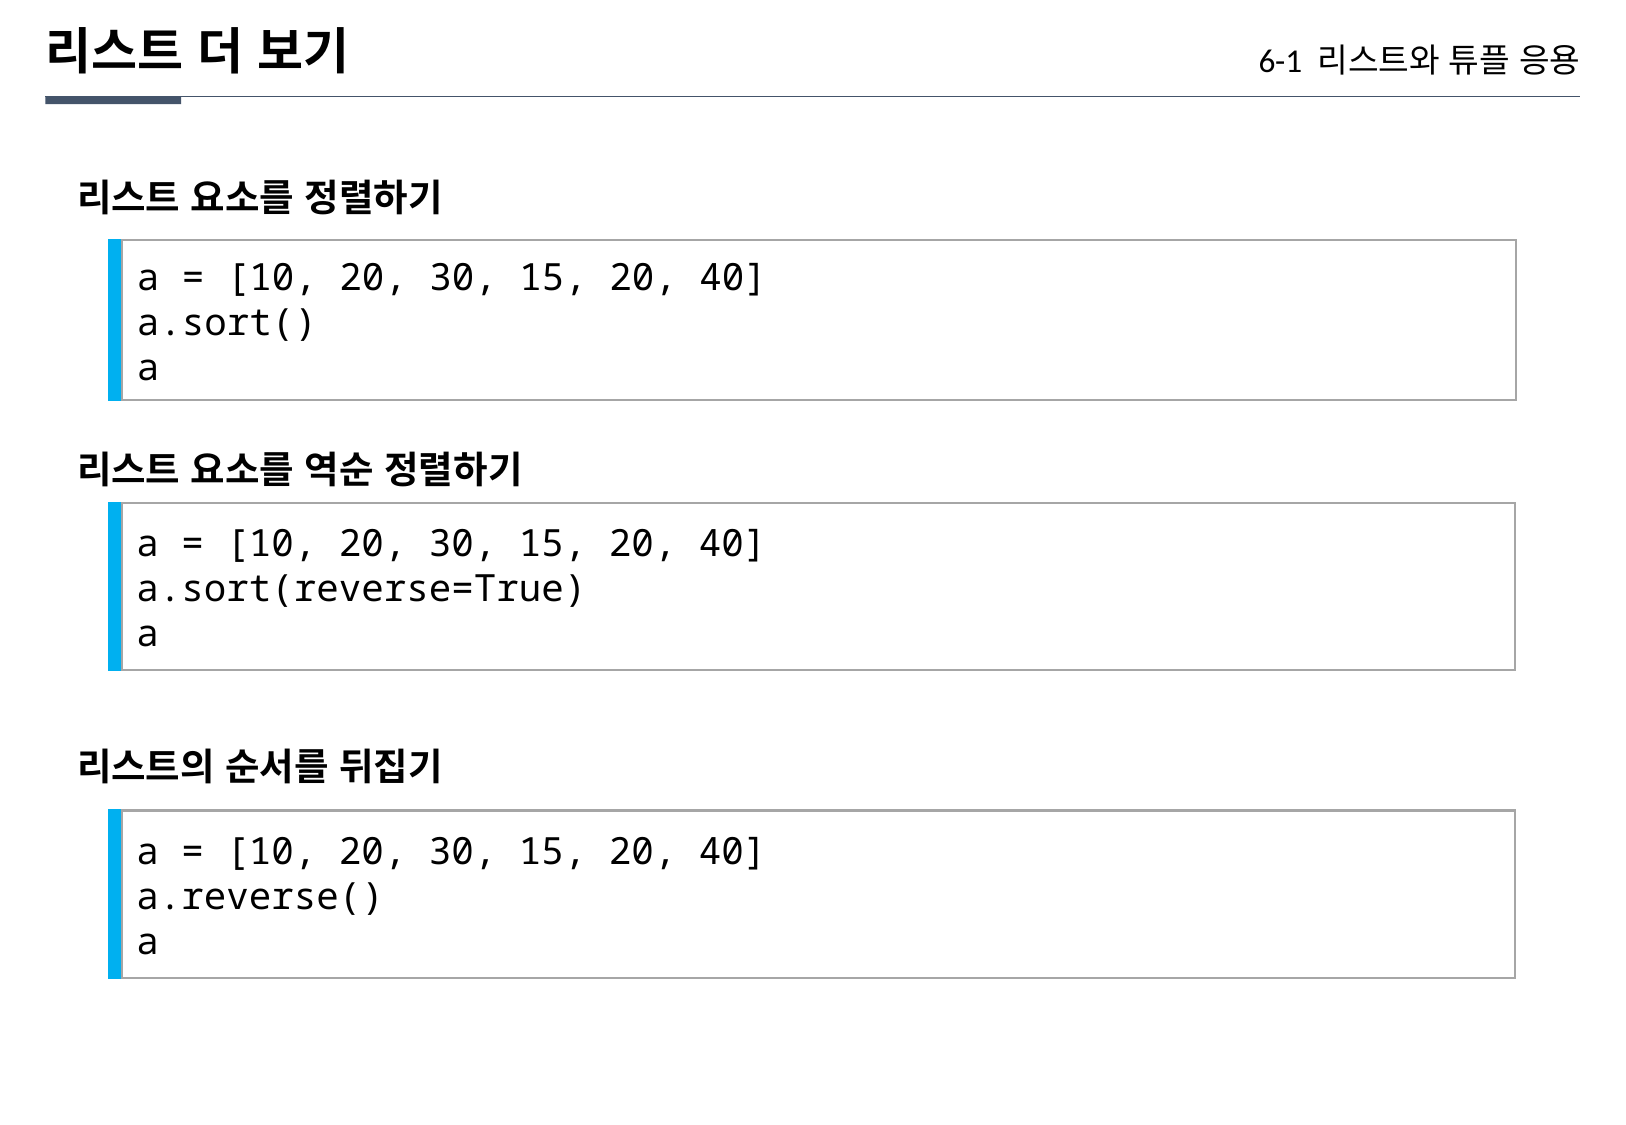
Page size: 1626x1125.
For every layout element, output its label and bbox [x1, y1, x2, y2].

list [45, 26, 965, 82]
text_box [62, 166, 1356, 227]
text_box [108, 502, 1516, 670]
text_box [109, 240, 1516, 400]
text_box [108, 810, 1516, 978]
list [1038, 43, 1581, 81]
text_box [62, 735, 1356, 796]
text_box [62, 438, 1356, 499]
